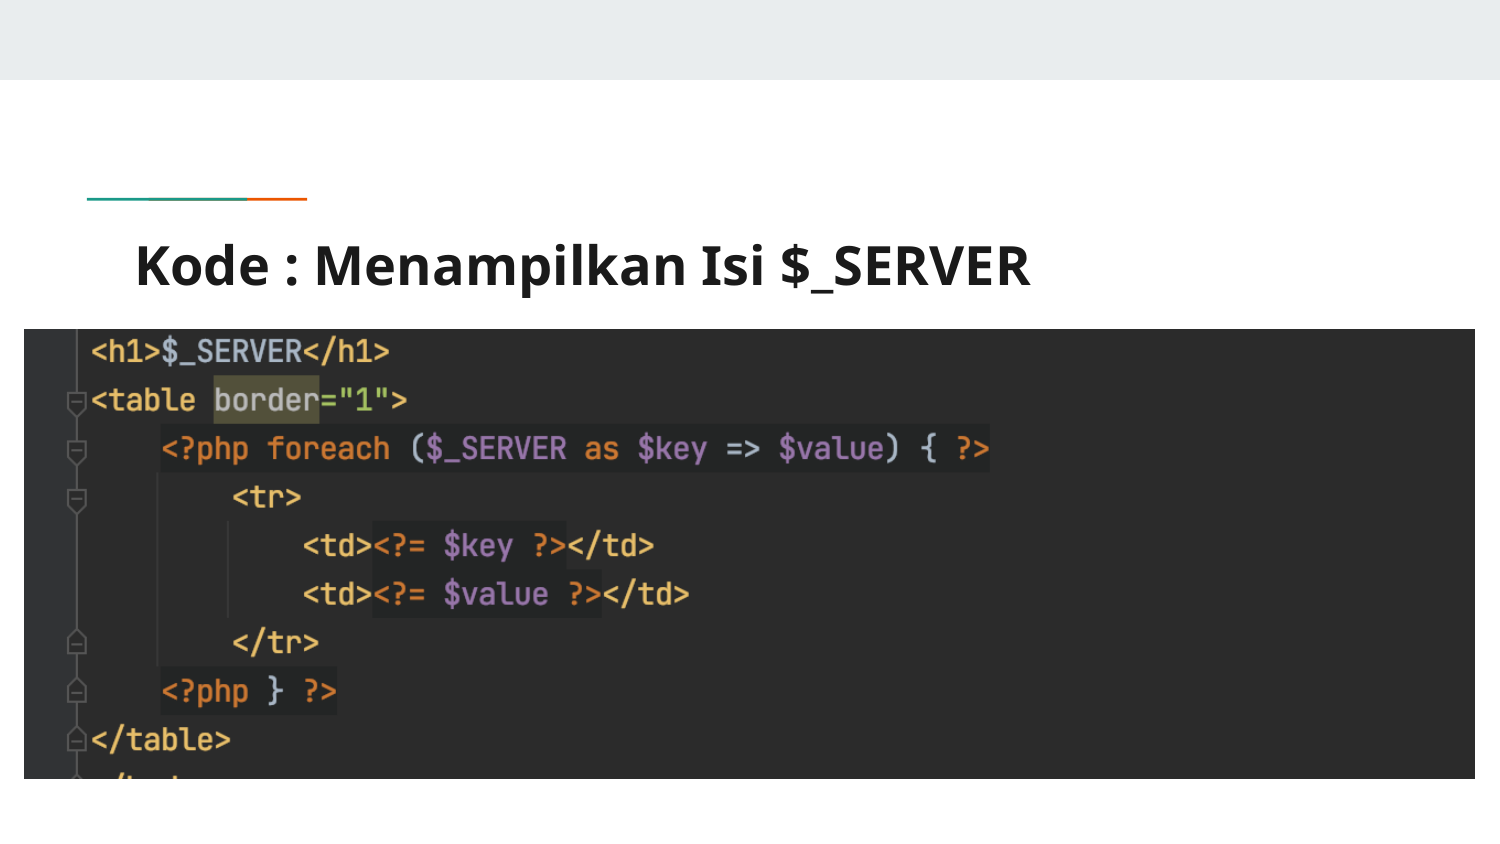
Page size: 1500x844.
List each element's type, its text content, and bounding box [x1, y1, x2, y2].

title Kode : Menampilkan Isi $_SERVER [119, 216, 1381, 305]
picture [24, 328, 1476, 779]
